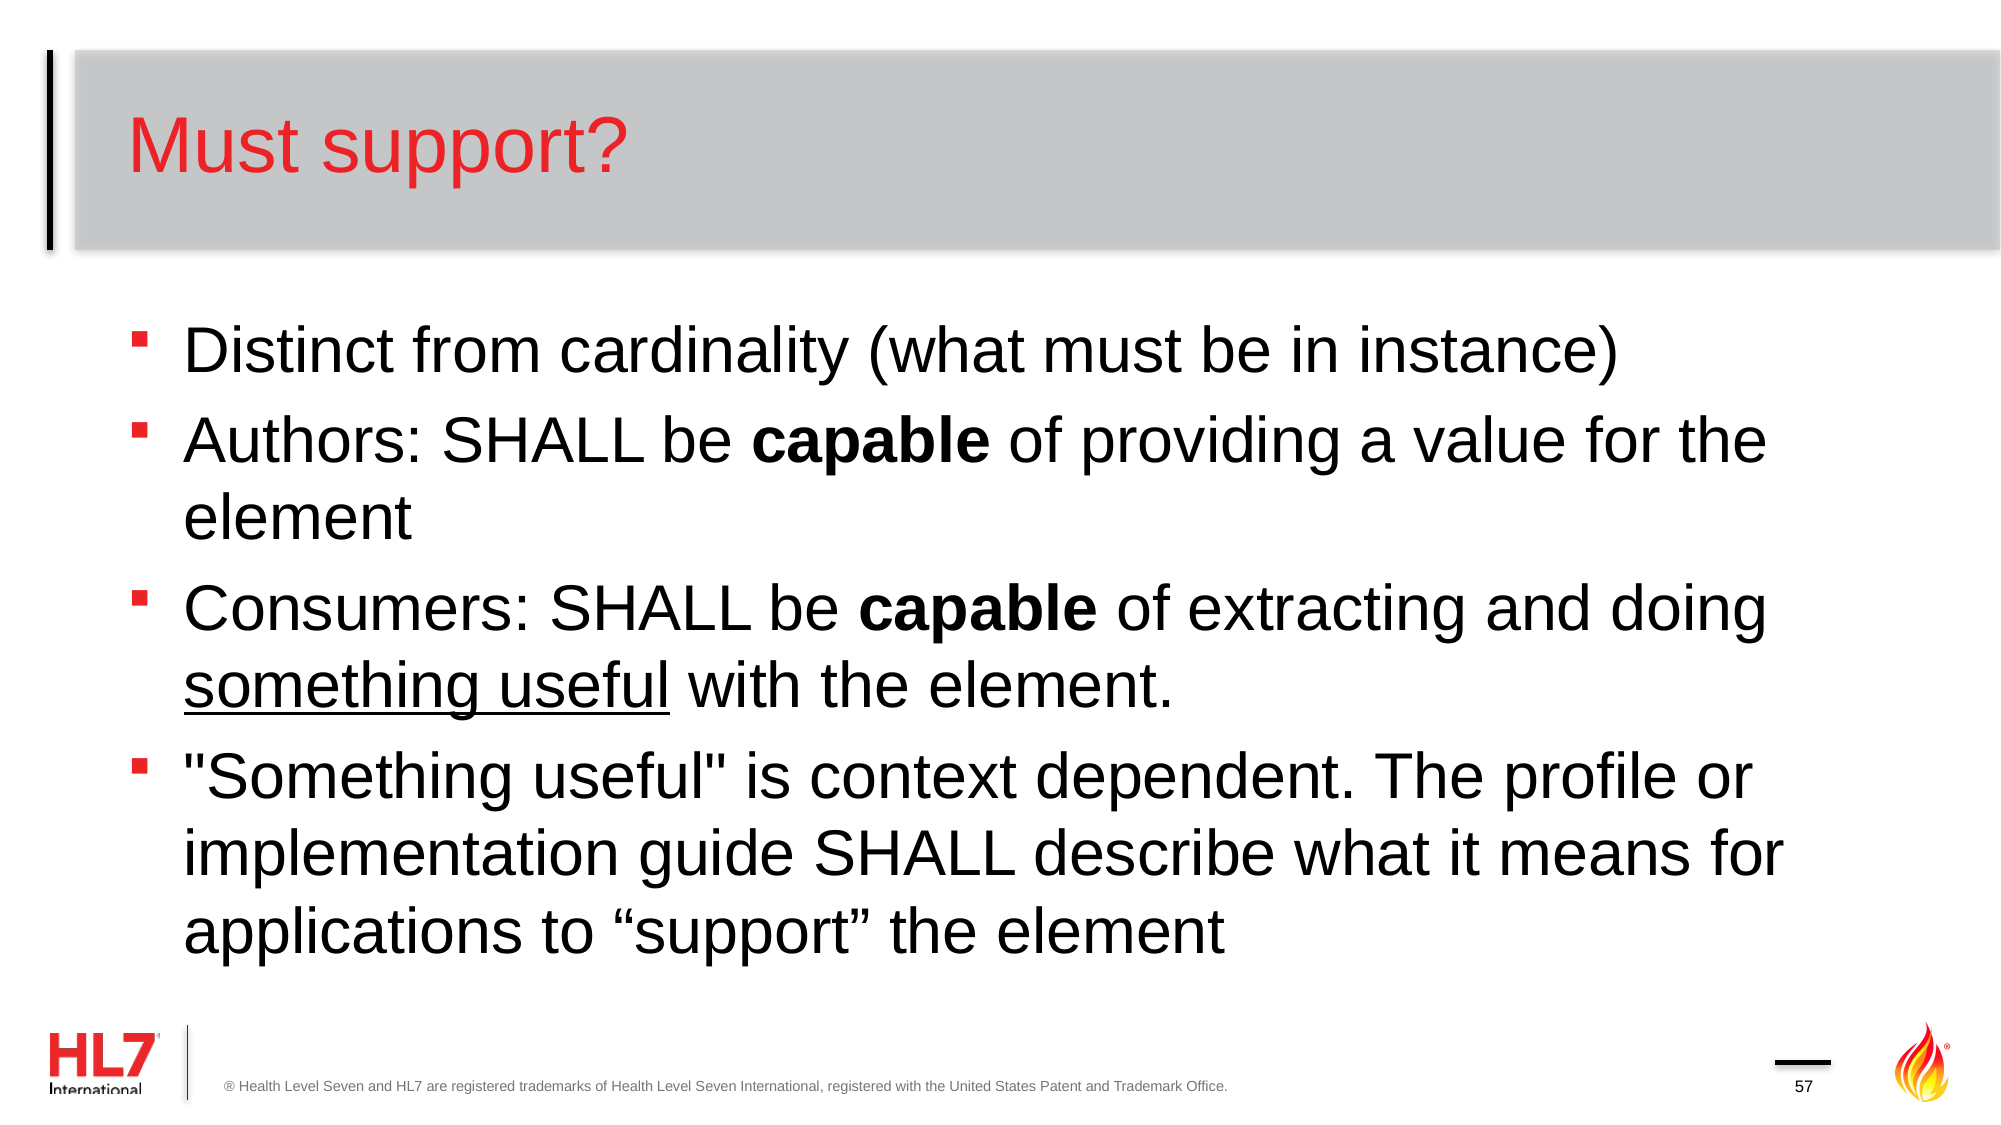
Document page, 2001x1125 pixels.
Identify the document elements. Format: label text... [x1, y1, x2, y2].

slide_number 57 [1762, 1062, 1847, 1104]
footer ® Health Level Seven and HL7 are registered trademarks of Health Level Seven International, registered with the United States Patent and Trademark Office. [209, 1062, 1275, 1102]
list Distinct from cardinality (what must be in instance) Authors: SHALL be capable of providing a value for the element Consumers: SHALL be capable of extracting and doing something useful with the element. "Something useful" is context dependent. The profile or implementation guide SHALL describe what it means for applications to “support” the element [112, 299, 1947, 926]
picture [1895, 1021, 1950, 1102]
title Must support? [112, 49, 1897, 251]
